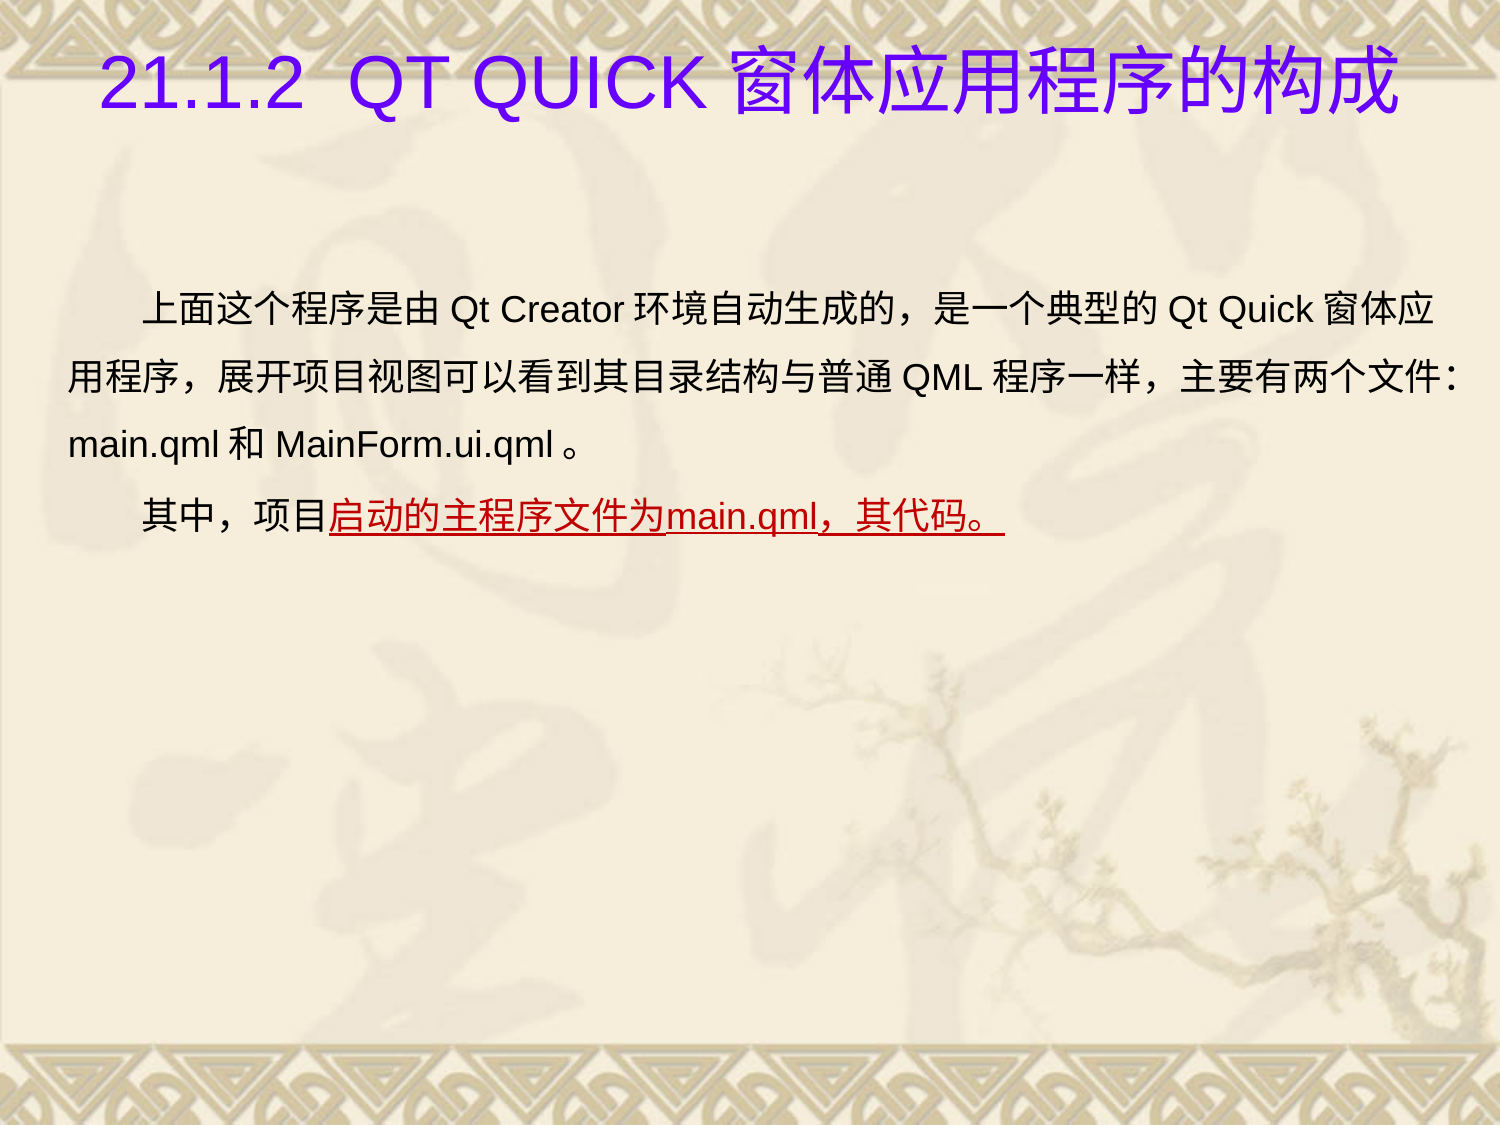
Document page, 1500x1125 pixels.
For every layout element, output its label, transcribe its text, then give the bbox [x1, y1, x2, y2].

text_box 上面这个程序是由Qt Creator环境自动生成的，是一个典型的Qt Quick窗体应用程序，展开项目视图可以看到其目录结构与普通QML程序一样，主要有两个文件：main.qml和MainForm.ui.qml。 其中，项目启动的主程序文件为main.qml，其代码。 [53, 255, 1459, 554]
picture [0, 0, 1500, 1125]
title 21.1.2 Qt Quick窗体应用程序的构成 [49, 7, 1451, 149]
